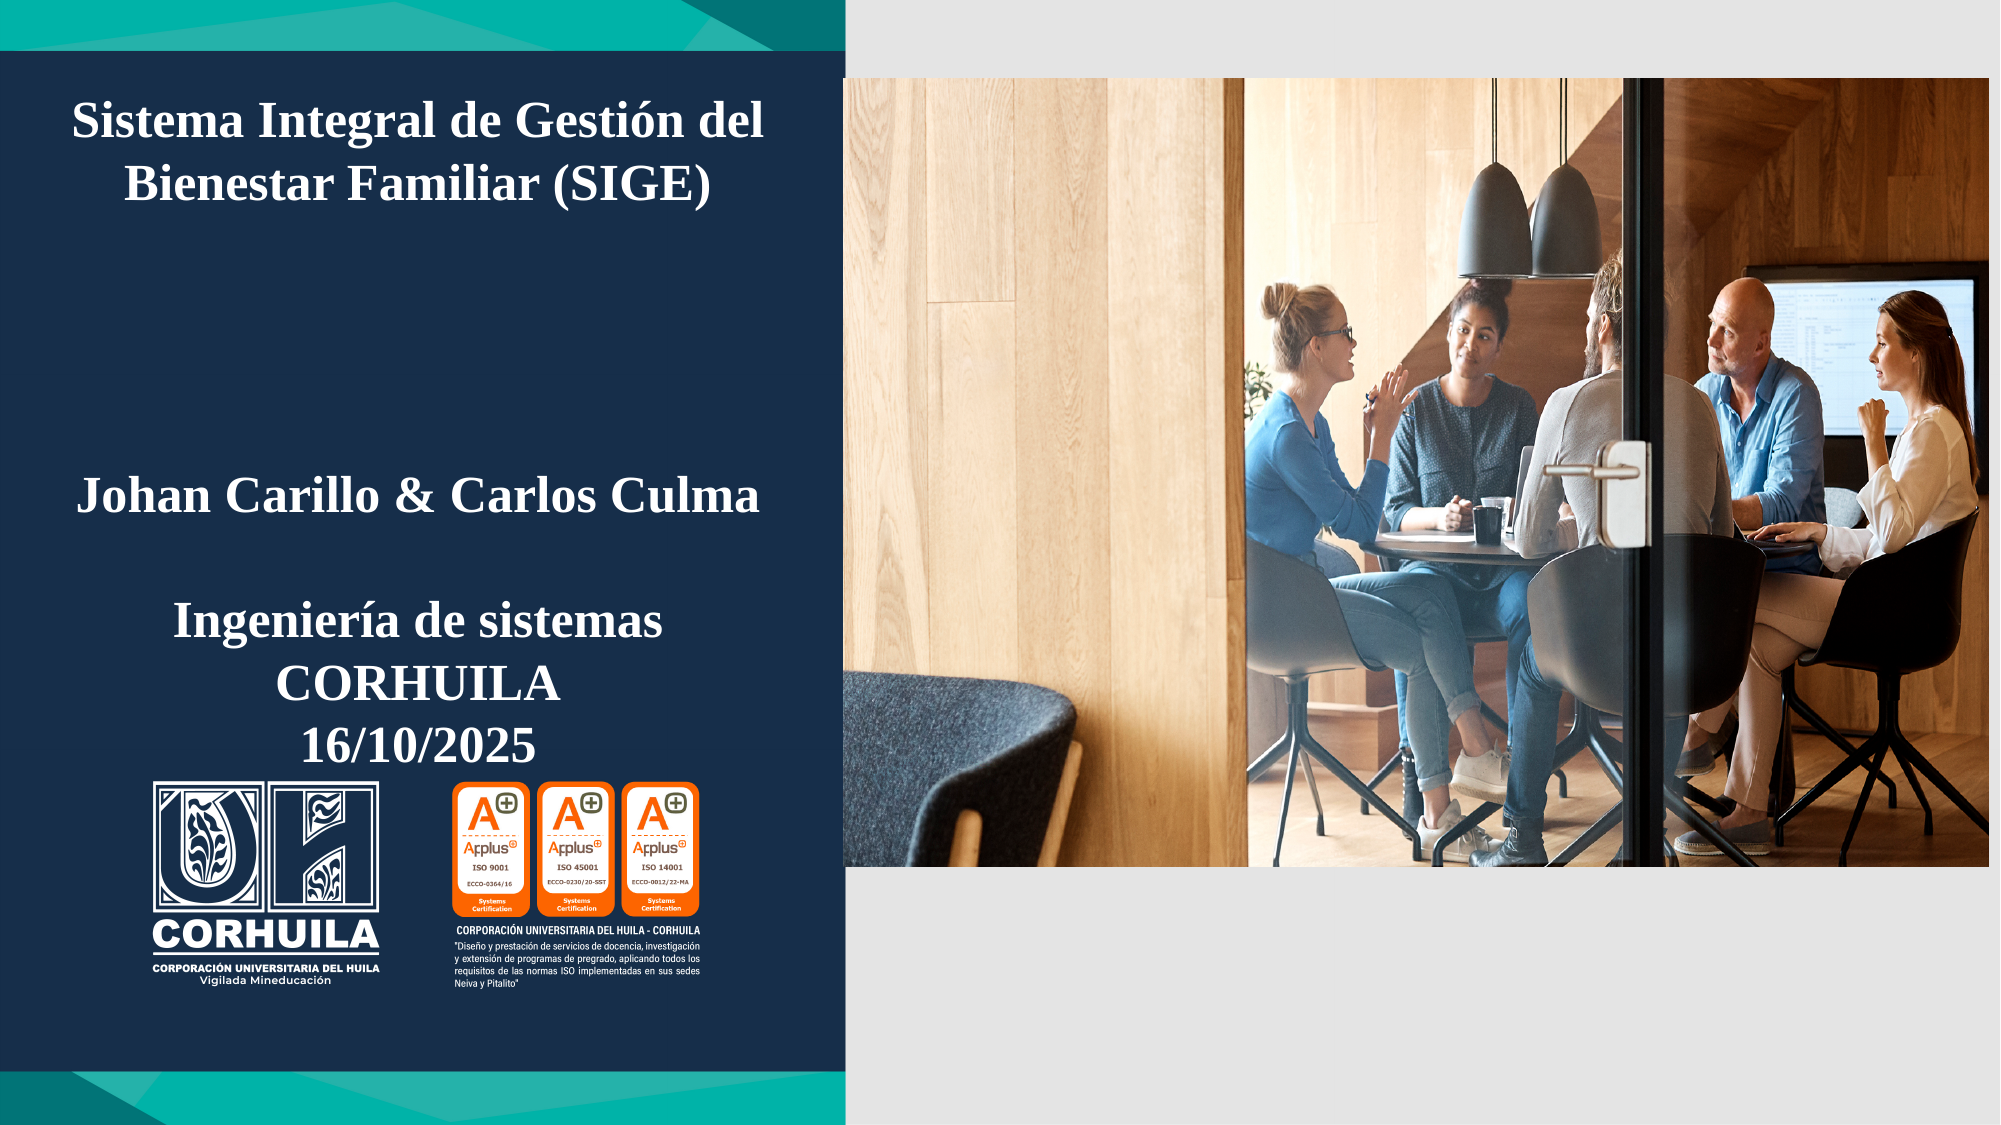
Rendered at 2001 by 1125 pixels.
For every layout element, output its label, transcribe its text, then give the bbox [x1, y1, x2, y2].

picture [0, 0, 2001, 1125]
text_box Sistema Integral de Gestión del Bienestar Familiar (SIGE) Johan Carillo & Carlos Culma Ingeniería de sistemas CORHUILA 16/10/2025 [11, 78, 825, 781]
